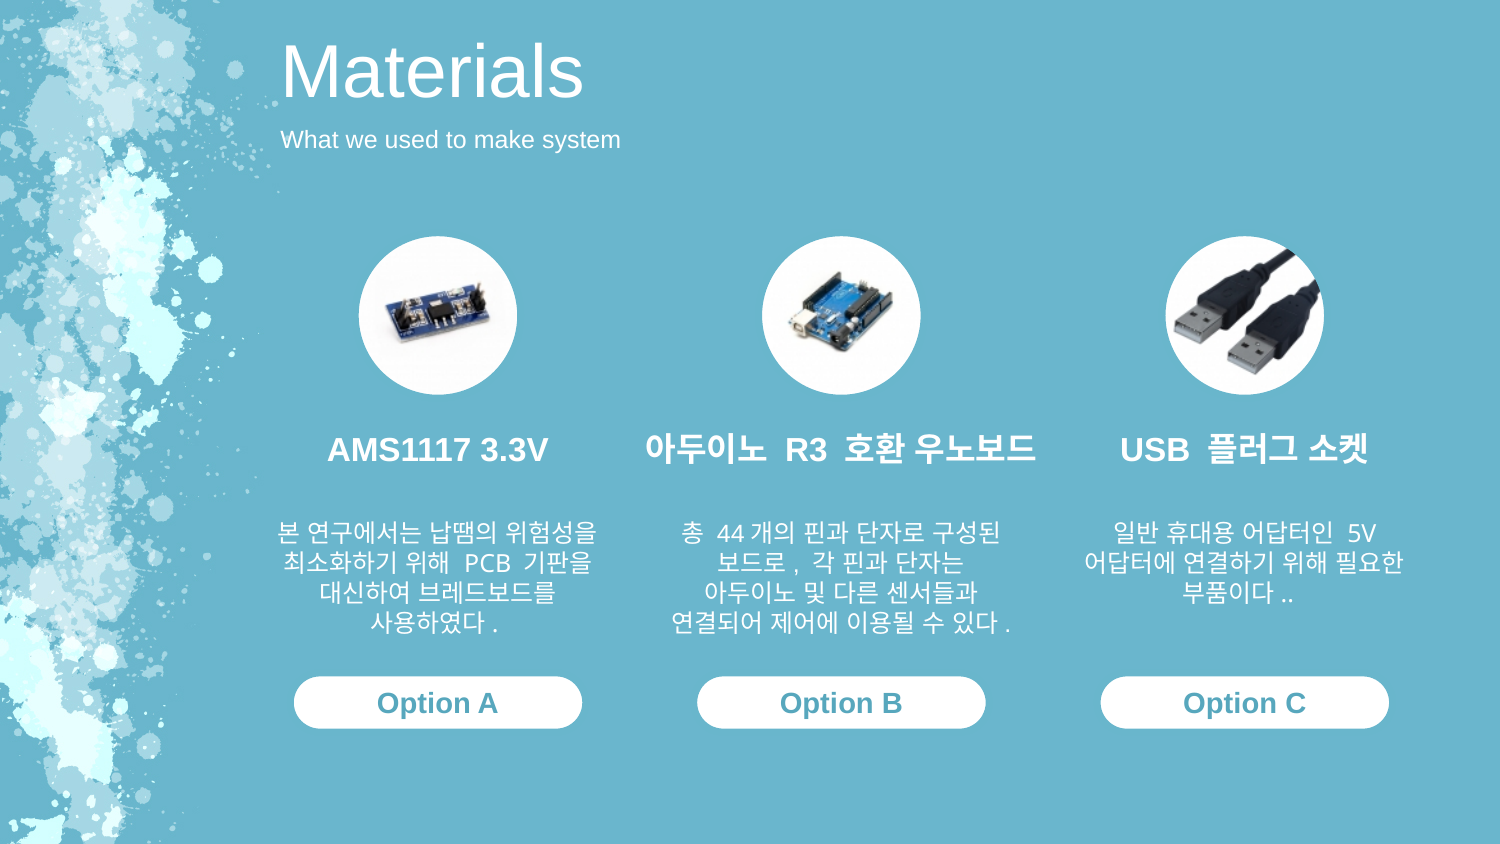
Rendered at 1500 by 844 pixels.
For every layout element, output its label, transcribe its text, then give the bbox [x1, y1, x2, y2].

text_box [1059, 420, 1430, 617]
text_box [756, 230, 927, 401]
picture [0, 0, 1500, 844]
list Materials [265, 20, 1500, 114]
text_box [353, 230, 523, 401]
text_box Option A [354, 685, 522, 727]
text_box [1095, 670, 1395, 735]
text_box Option B [757, 677, 925, 727]
text_box [288, 685, 588, 735]
list What we used to make system [265, 114, 1500, 162]
text_box Option C [1161, 677, 1329, 727]
text_box [1159, 230, 1330, 401]
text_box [252, 420, 624, 677]
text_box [622, 420, 1061, 647]
text_box [691, 670, 992, 735]
